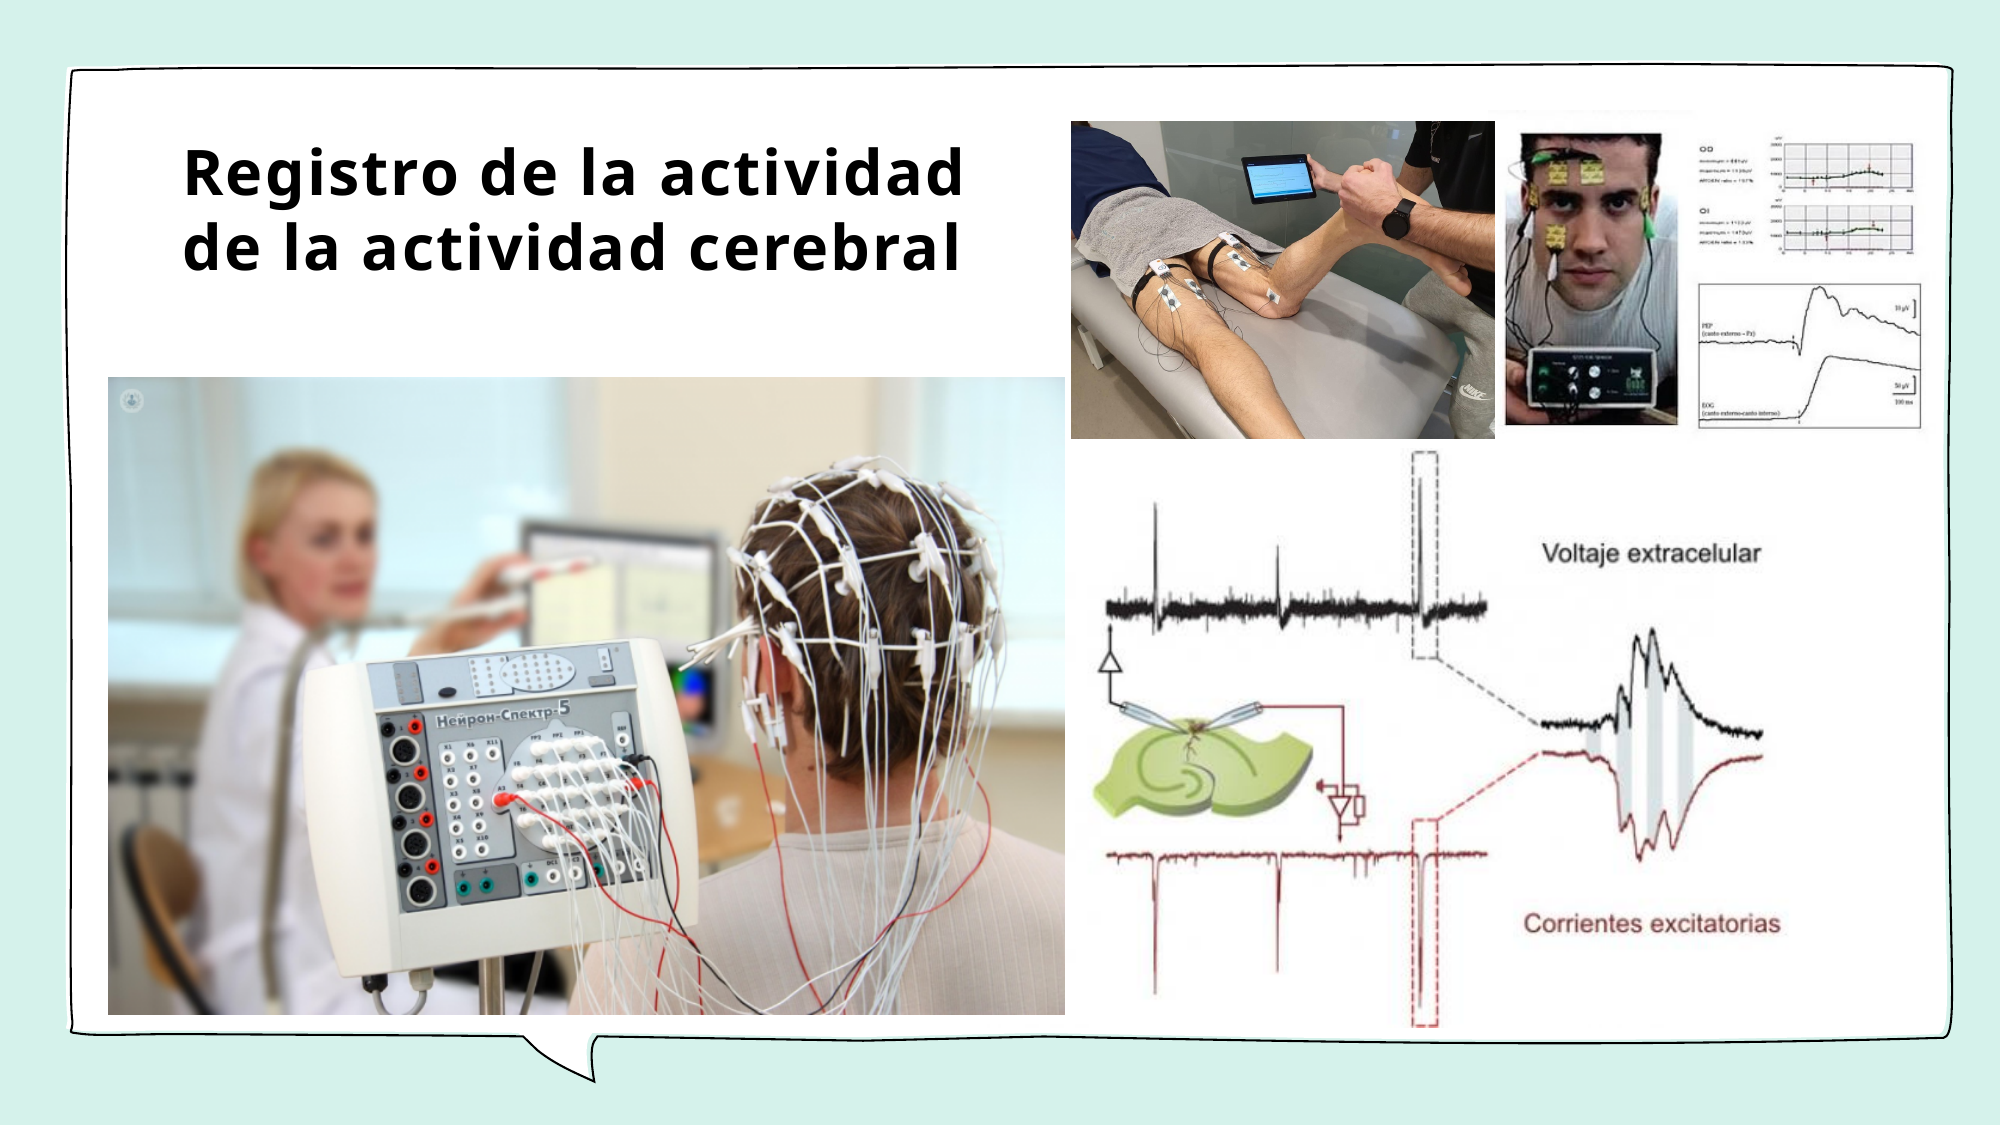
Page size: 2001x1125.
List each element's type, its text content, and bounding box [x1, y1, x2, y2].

picture [108, 110, 1939, 1028]
title Registro de la actividad de la actividad cerebral [167, 91, 1025, 324]
